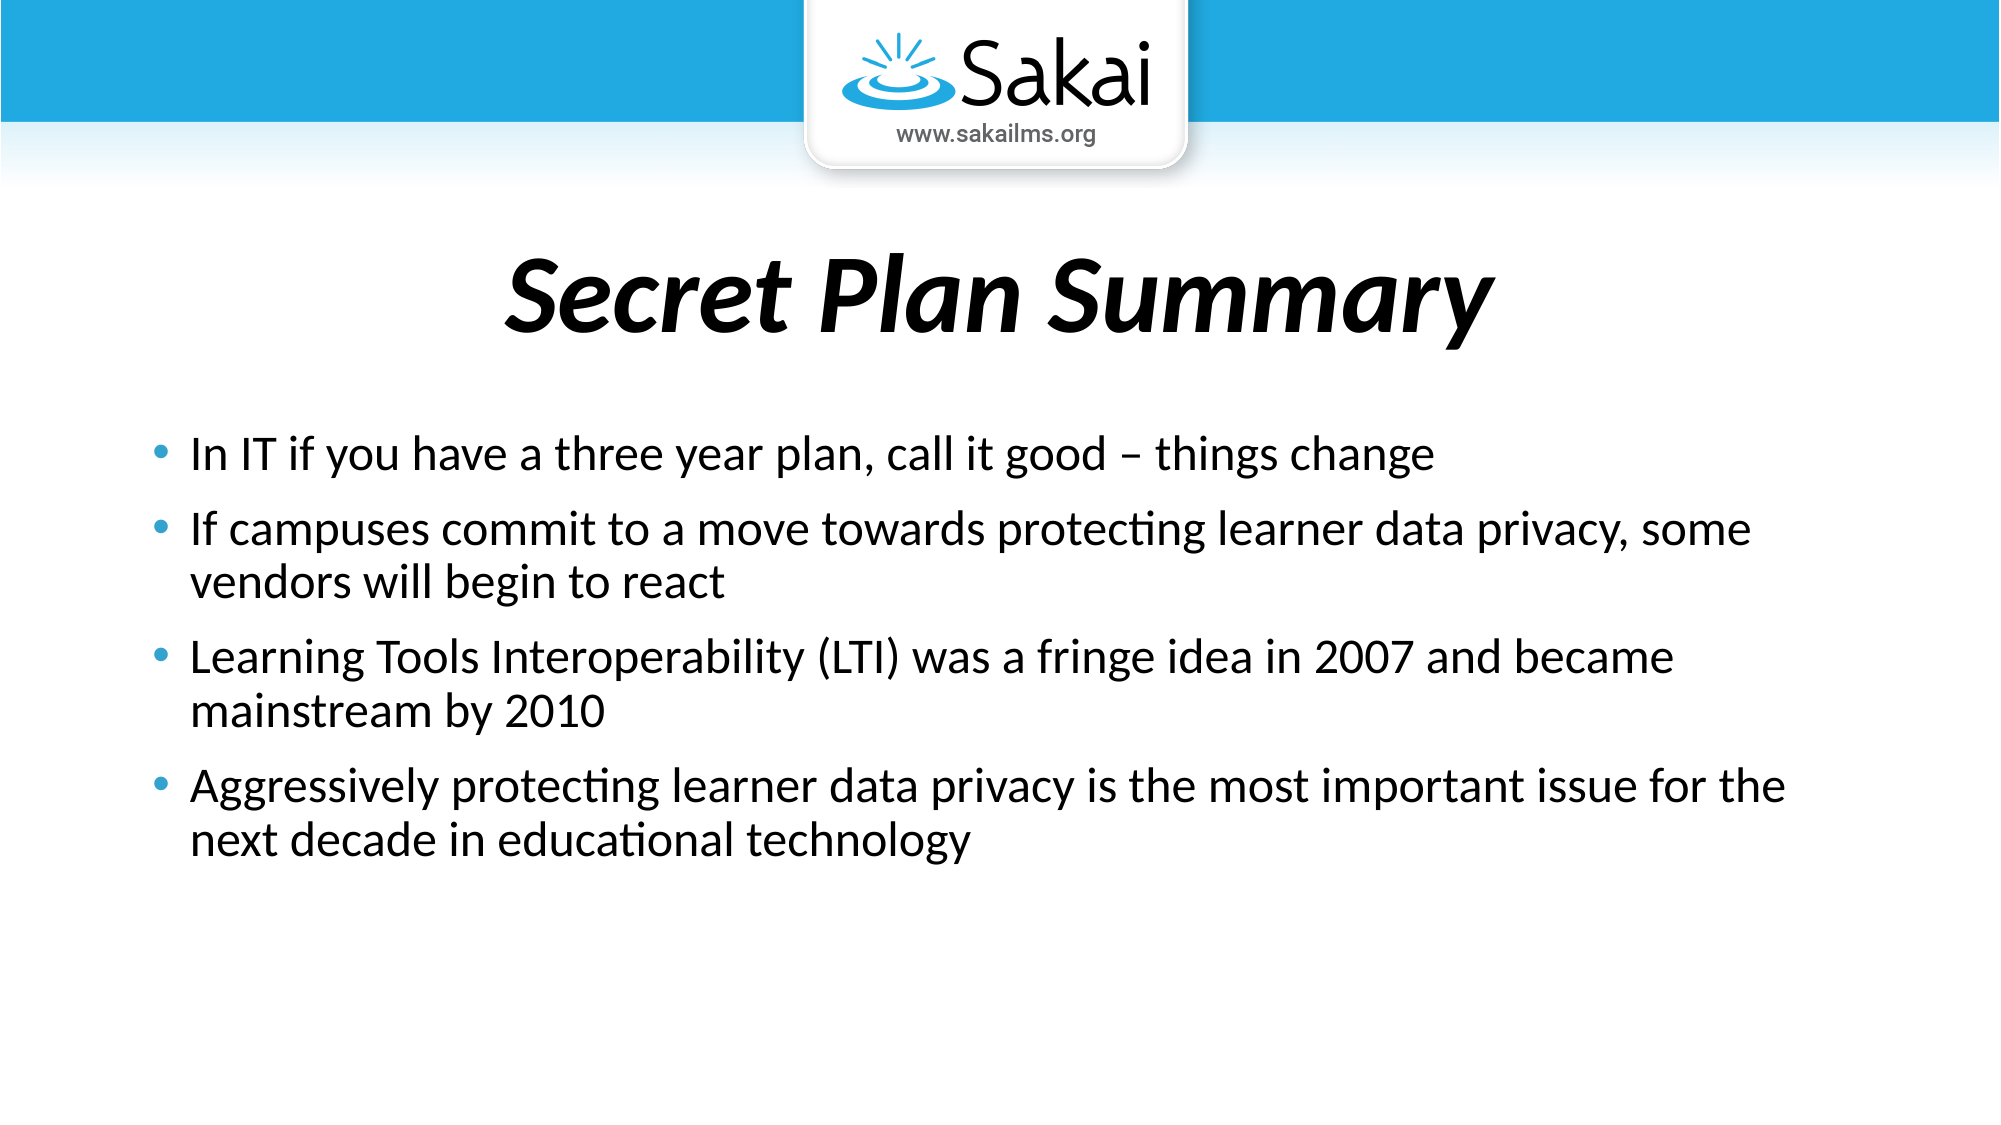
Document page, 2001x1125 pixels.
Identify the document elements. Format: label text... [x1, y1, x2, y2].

list In IT if you have a three year plan, call it good – things change If campuses commit to a move towards protecting learner data privacy, some vendors will begin to react Learning Tools Interoperability (LTI) was a fringe idea in 2007 and became mainstream by 2010 Aggressively protecting learner data privacy is the most important issue for the next decade in educational technology [137, 419, 1863, 1061]
title Secret Plan Summary [137, 188, 1863, 419]
picture [1, 0, 1999, 188]
